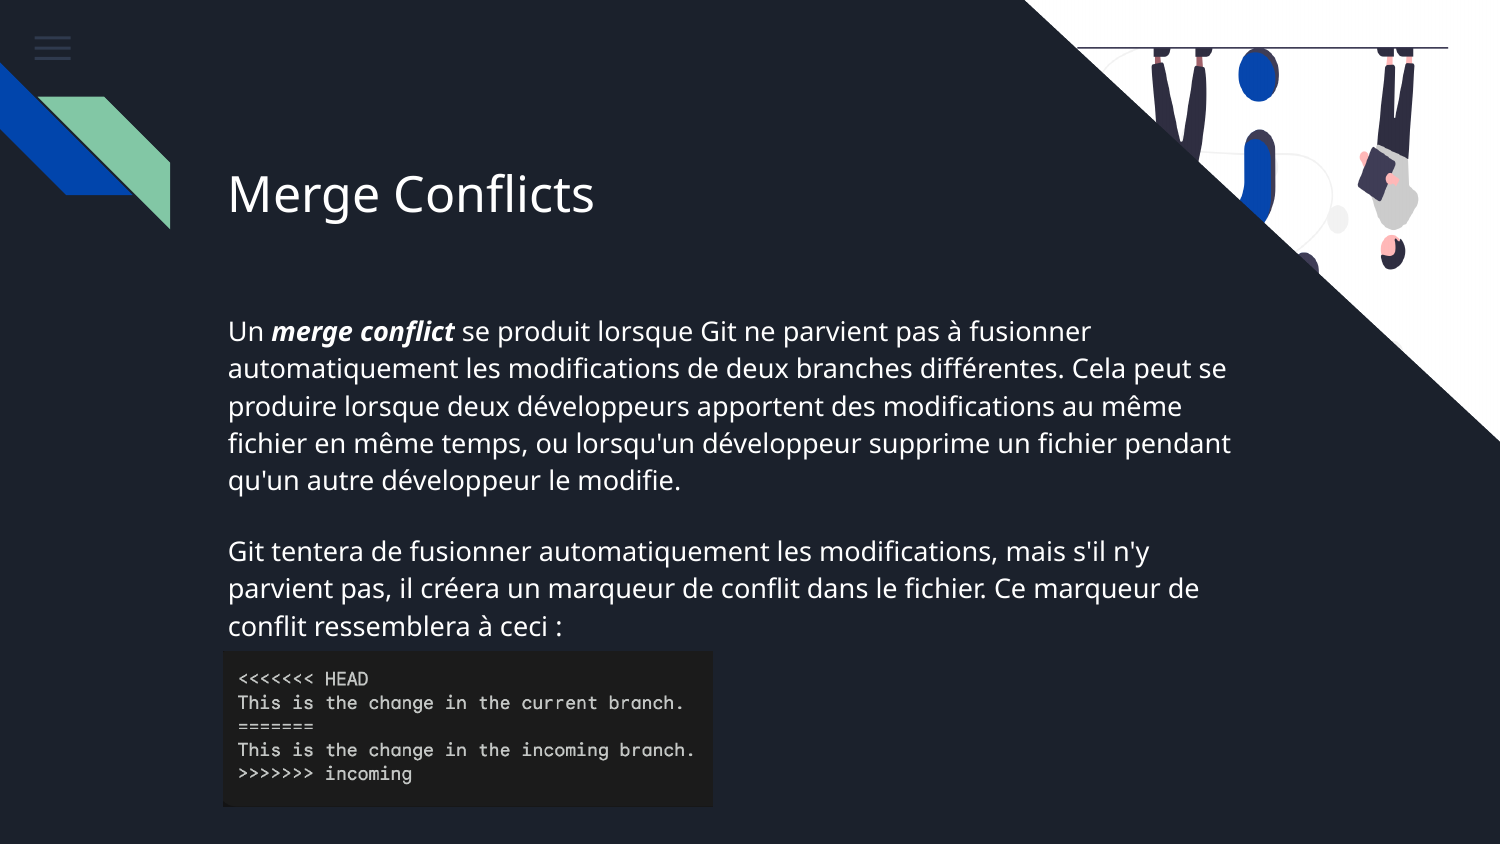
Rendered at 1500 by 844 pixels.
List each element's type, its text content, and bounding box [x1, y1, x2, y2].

picture [1024, 0, 1500, 442]
title Merge Conflicts [212, 138, 1019, 237]
picture [222, 651, 713, 807]
list Un merge conflict se produit lorsque Git ne parvient pas à fusionner automatiquement les modifications de deux branches différentes. Cela peut se produire lorsque deux développeurs apportent des modifications au même fichier en même temps, ou lorsqu'un développeur supprime un fichier pendant qu'un autre développeur le modifie. Git tentera de fusionner automatiquement les modifications, mais s'il n'y parvient pas, il créera un marqueur de conflit dans le fichier. Ce marqueur de conflit ressemblera à ceci : [212, 294, 1252, 807]
